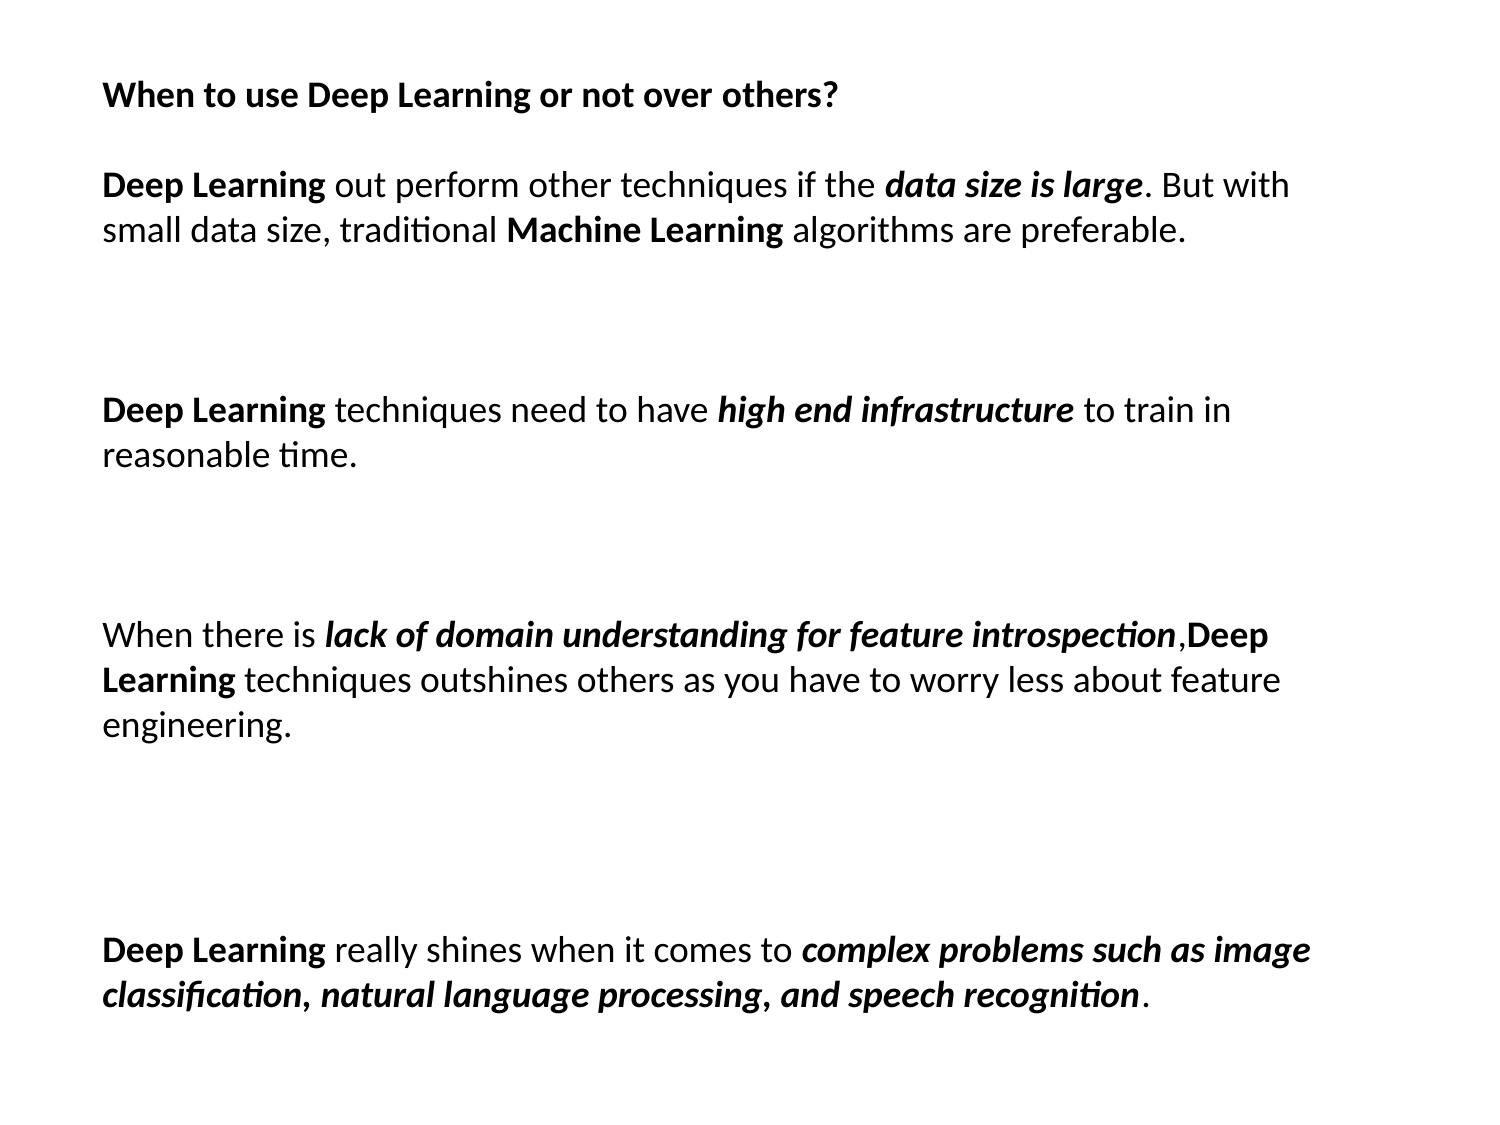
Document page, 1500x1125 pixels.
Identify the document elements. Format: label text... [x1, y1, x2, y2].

text_box When to use Deep Learning or not over others? Deep Learning out perform other techniques if the data size is large. But with small data size, traditional Machine Learning algorithms are preferable. Deep Learning techniques need to have high end infrastructure to train in reasonable time. When there is lack of domain understanding for feature introspection,Deep Learning techniques outshines others as you have to worry less about feature engineering. Deep Learning really shines when it comes to complex problems such as image classification, natural language processing, and speech recognition. [87, 62, 1388, 1023]
